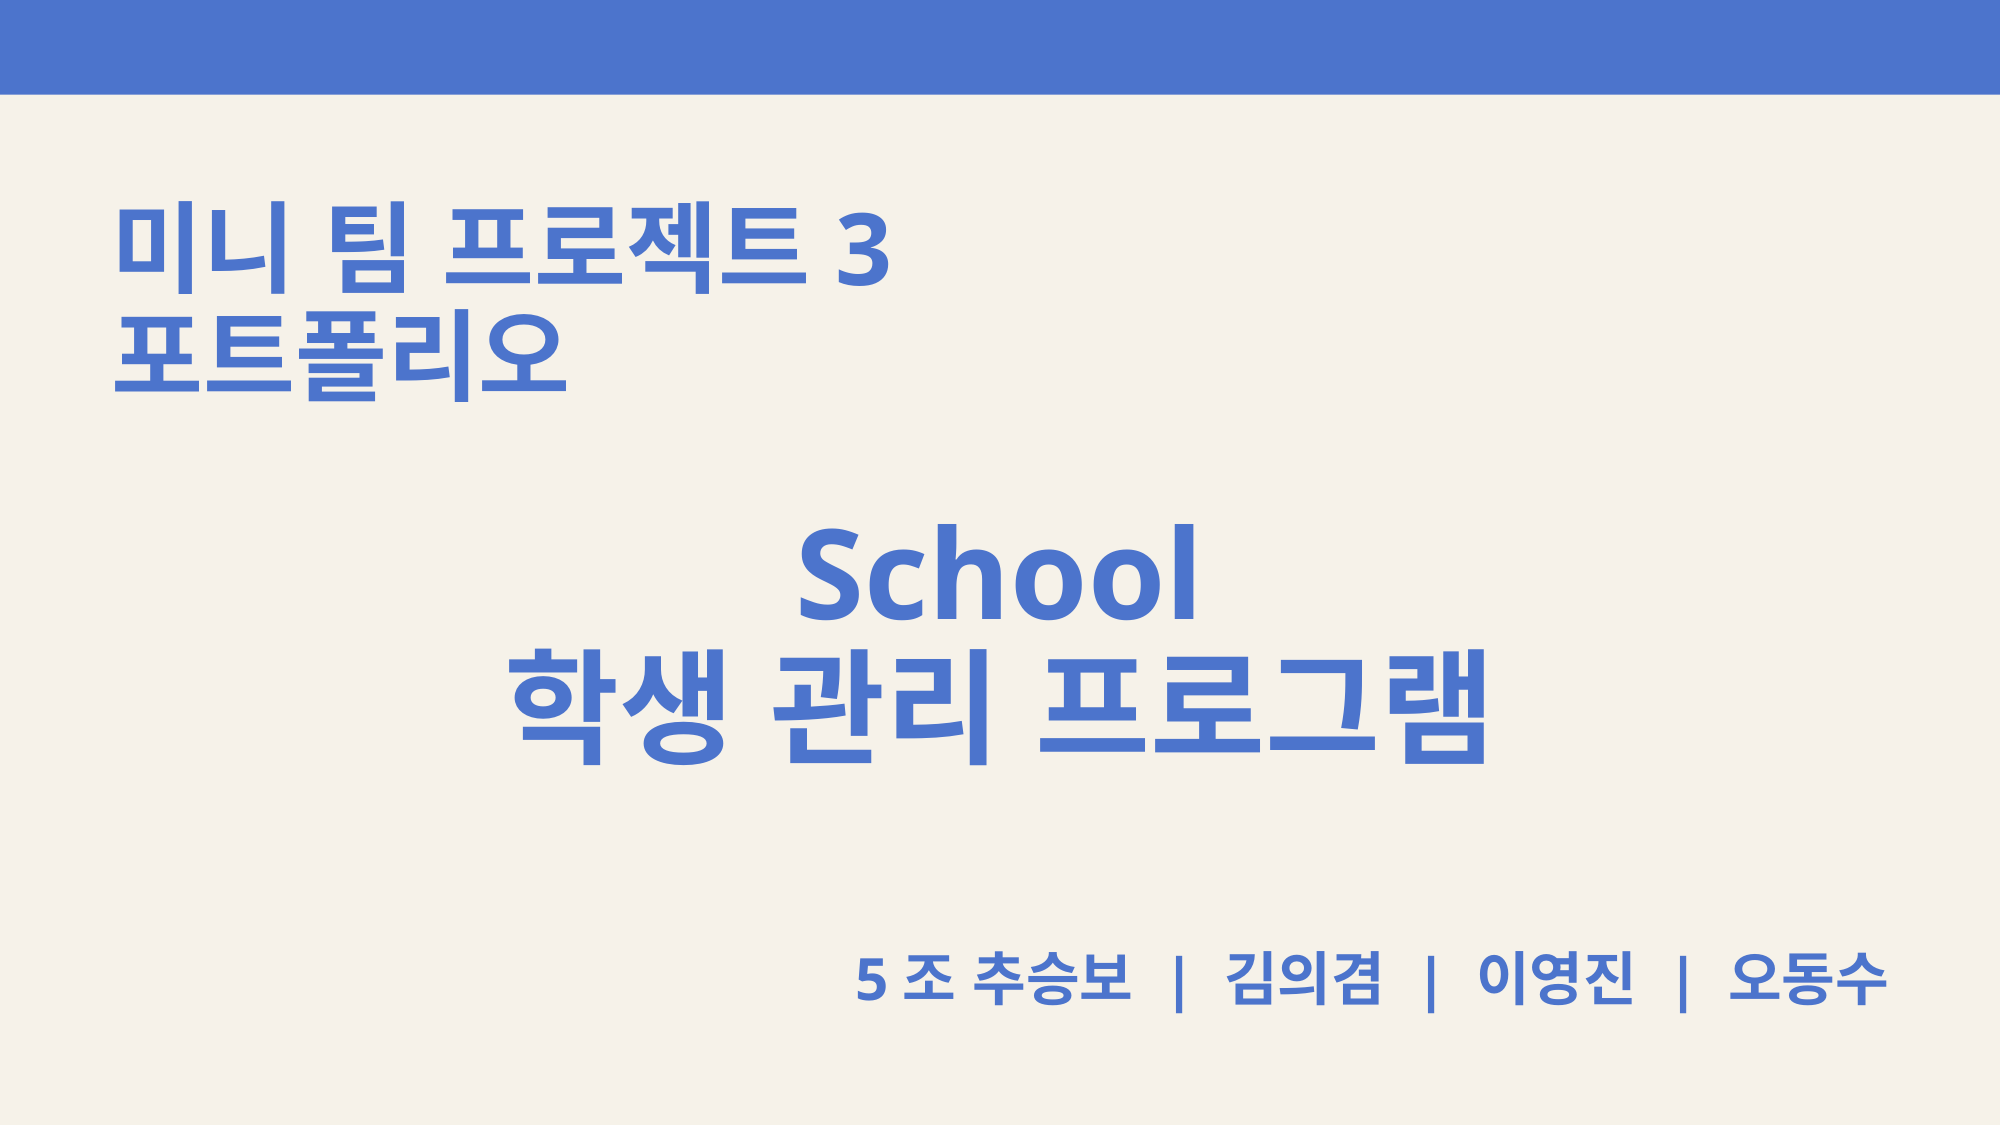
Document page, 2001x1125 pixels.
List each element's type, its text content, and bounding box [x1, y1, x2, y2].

text_box 5조 추승보 | 김의겸 | 이영진 | 오동수 [516, 905, 1904, 1058]
text_box [0, 0, 2000, 95]
text_box School 학생 관리 프로그램 [381, 472, 1619, 821]
title 미니 팀 프로젝트3 포트폴리오 [96, 144, 1055, 469]
